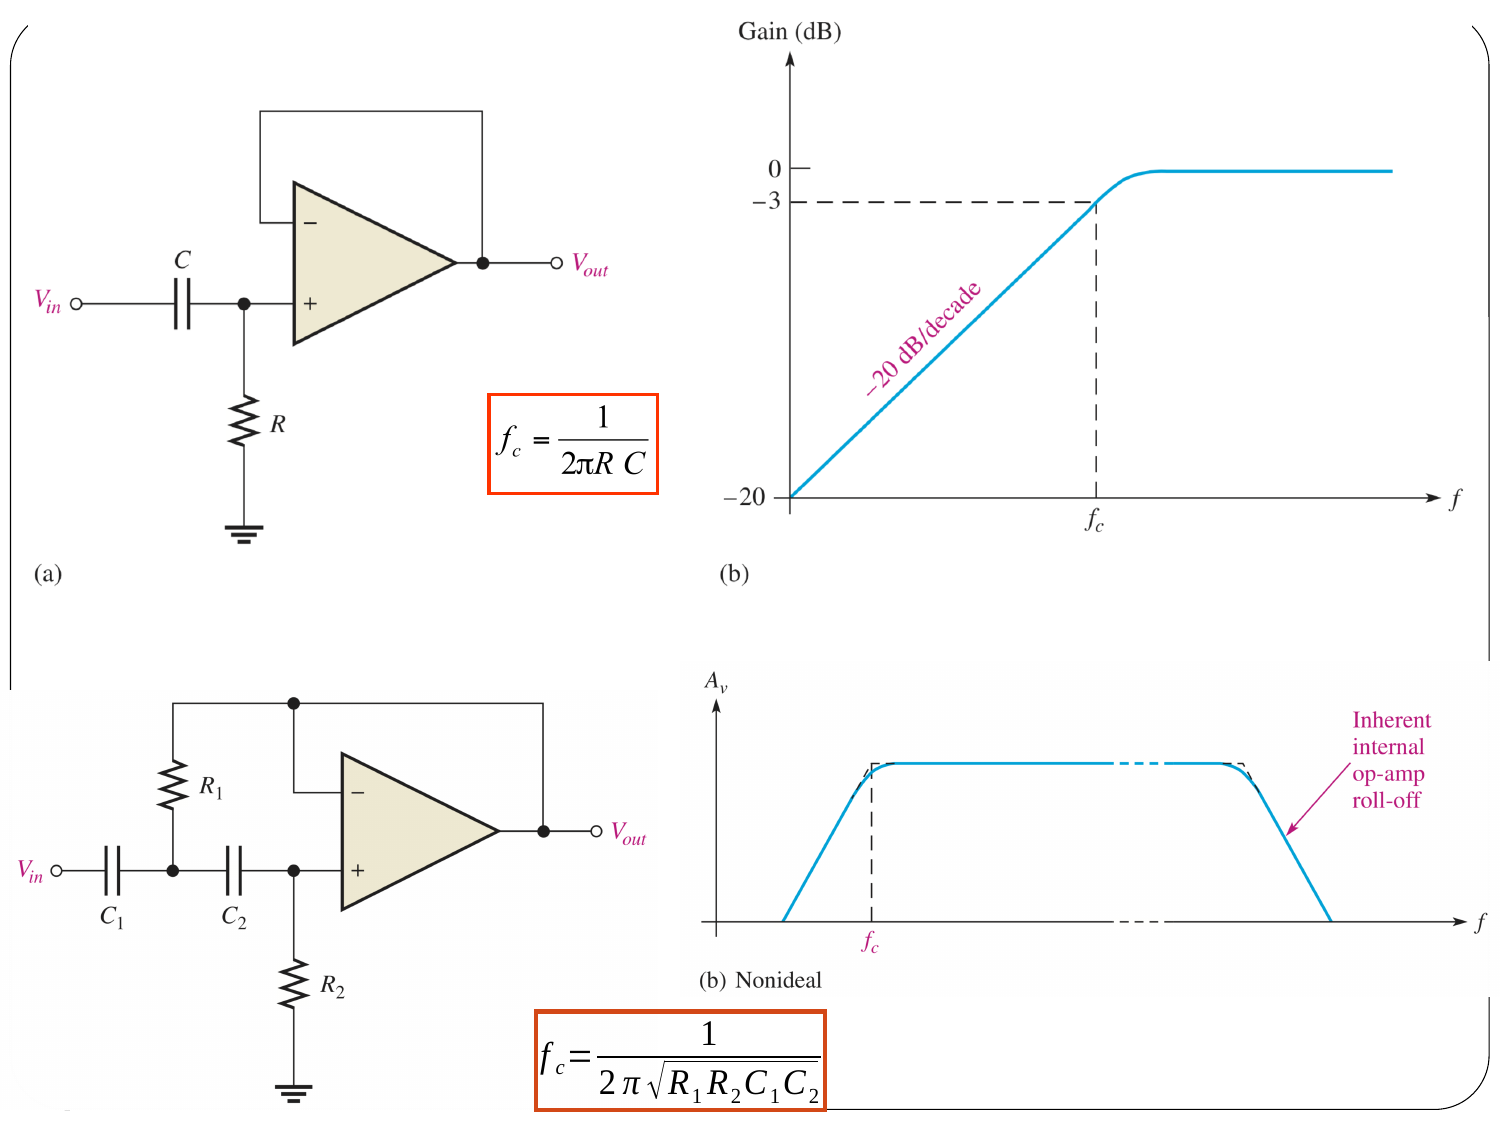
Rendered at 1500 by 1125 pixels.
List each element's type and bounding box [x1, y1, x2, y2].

picture [680, 661, 1500, 997]
text_box [662, 1013, 823, 1108]
picture [28, 0, 1472, 594]
picture [0, 689, 658, 1111]
